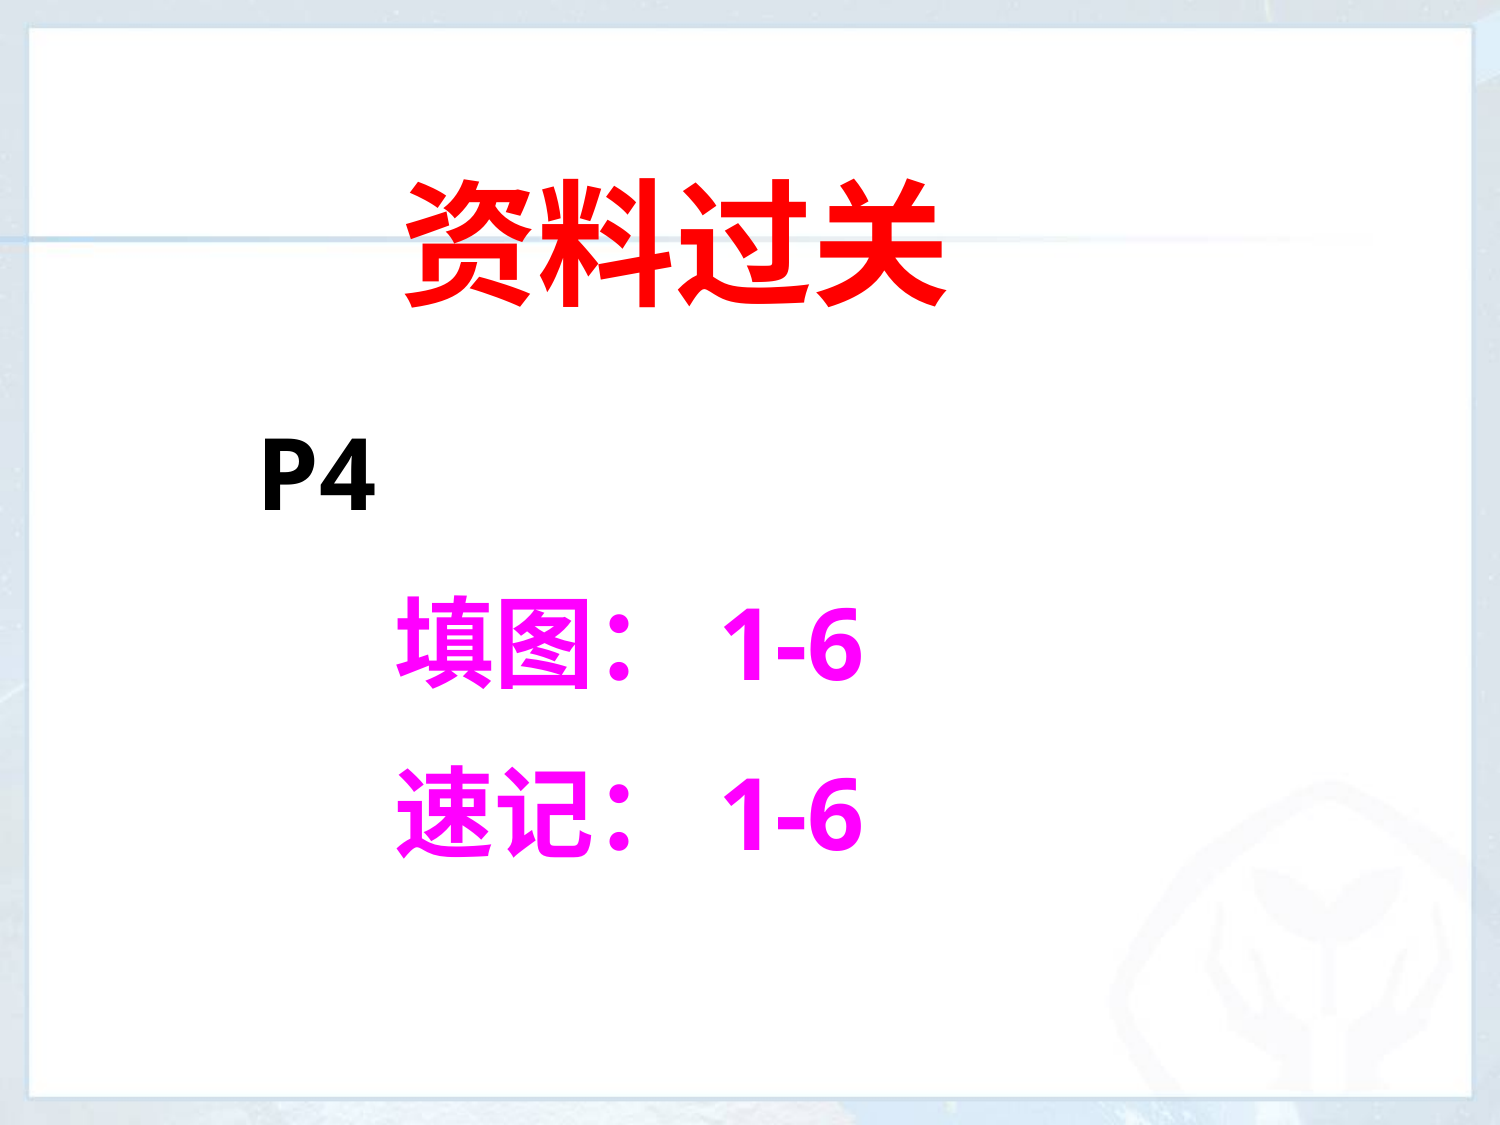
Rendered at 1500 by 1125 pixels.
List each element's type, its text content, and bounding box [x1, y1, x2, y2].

text_box P4 填图：1-6 速记：1-6 [241, 403, 1413, 878]
picture [0, 0, 1500, 1125]
text_box 资料过关 [385, 150, 1238, 331]
